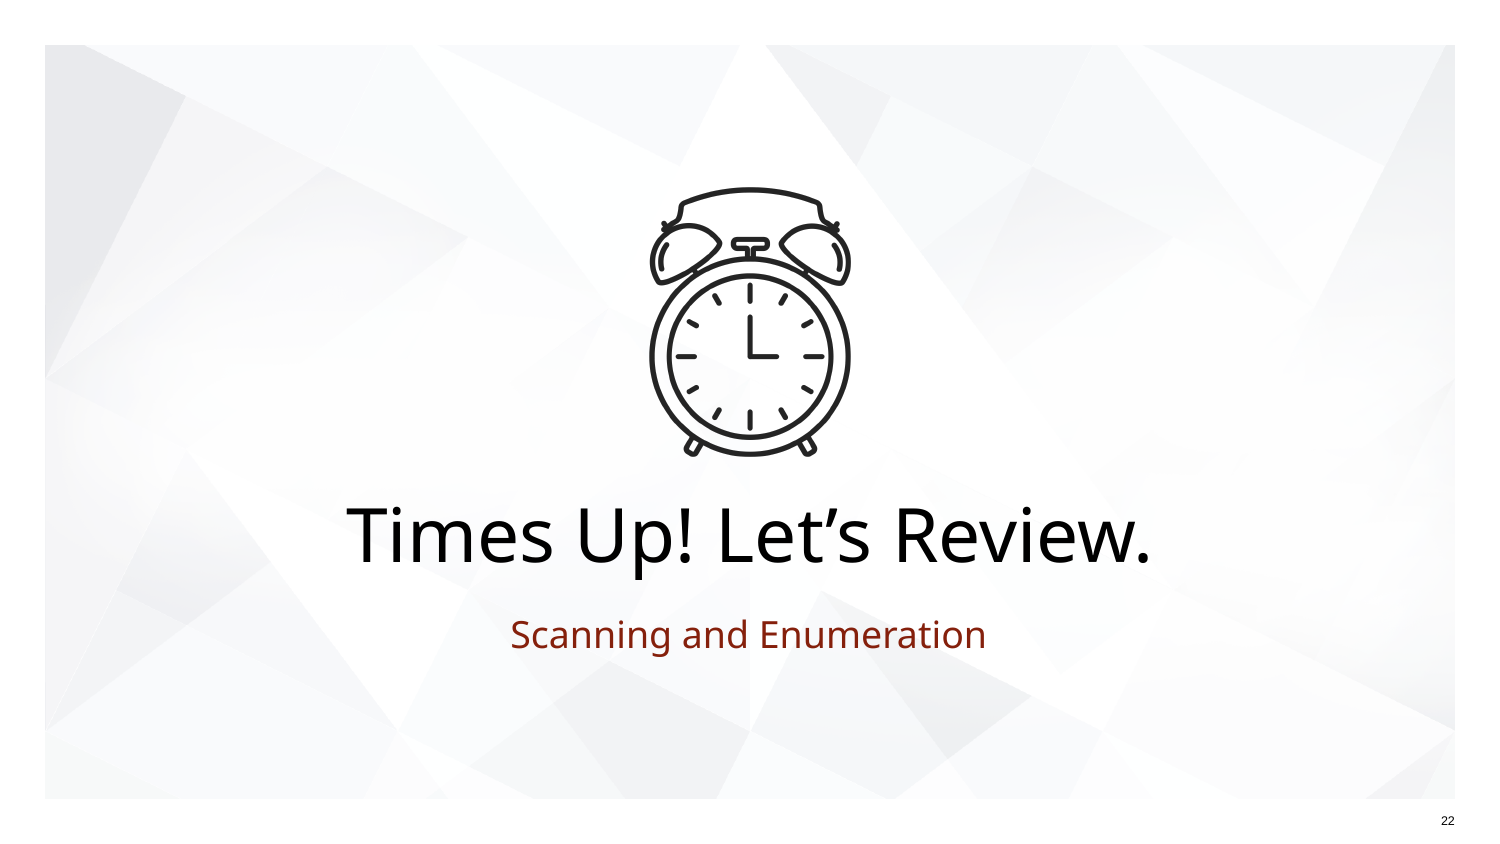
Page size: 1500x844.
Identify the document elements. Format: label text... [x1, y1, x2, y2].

slide_number ‹#› [1412, 813, 1455, 831]
text_box Scanning and Enumeration [398, 596, 1099, 703]
picture [45, 45, 1455, 799]
